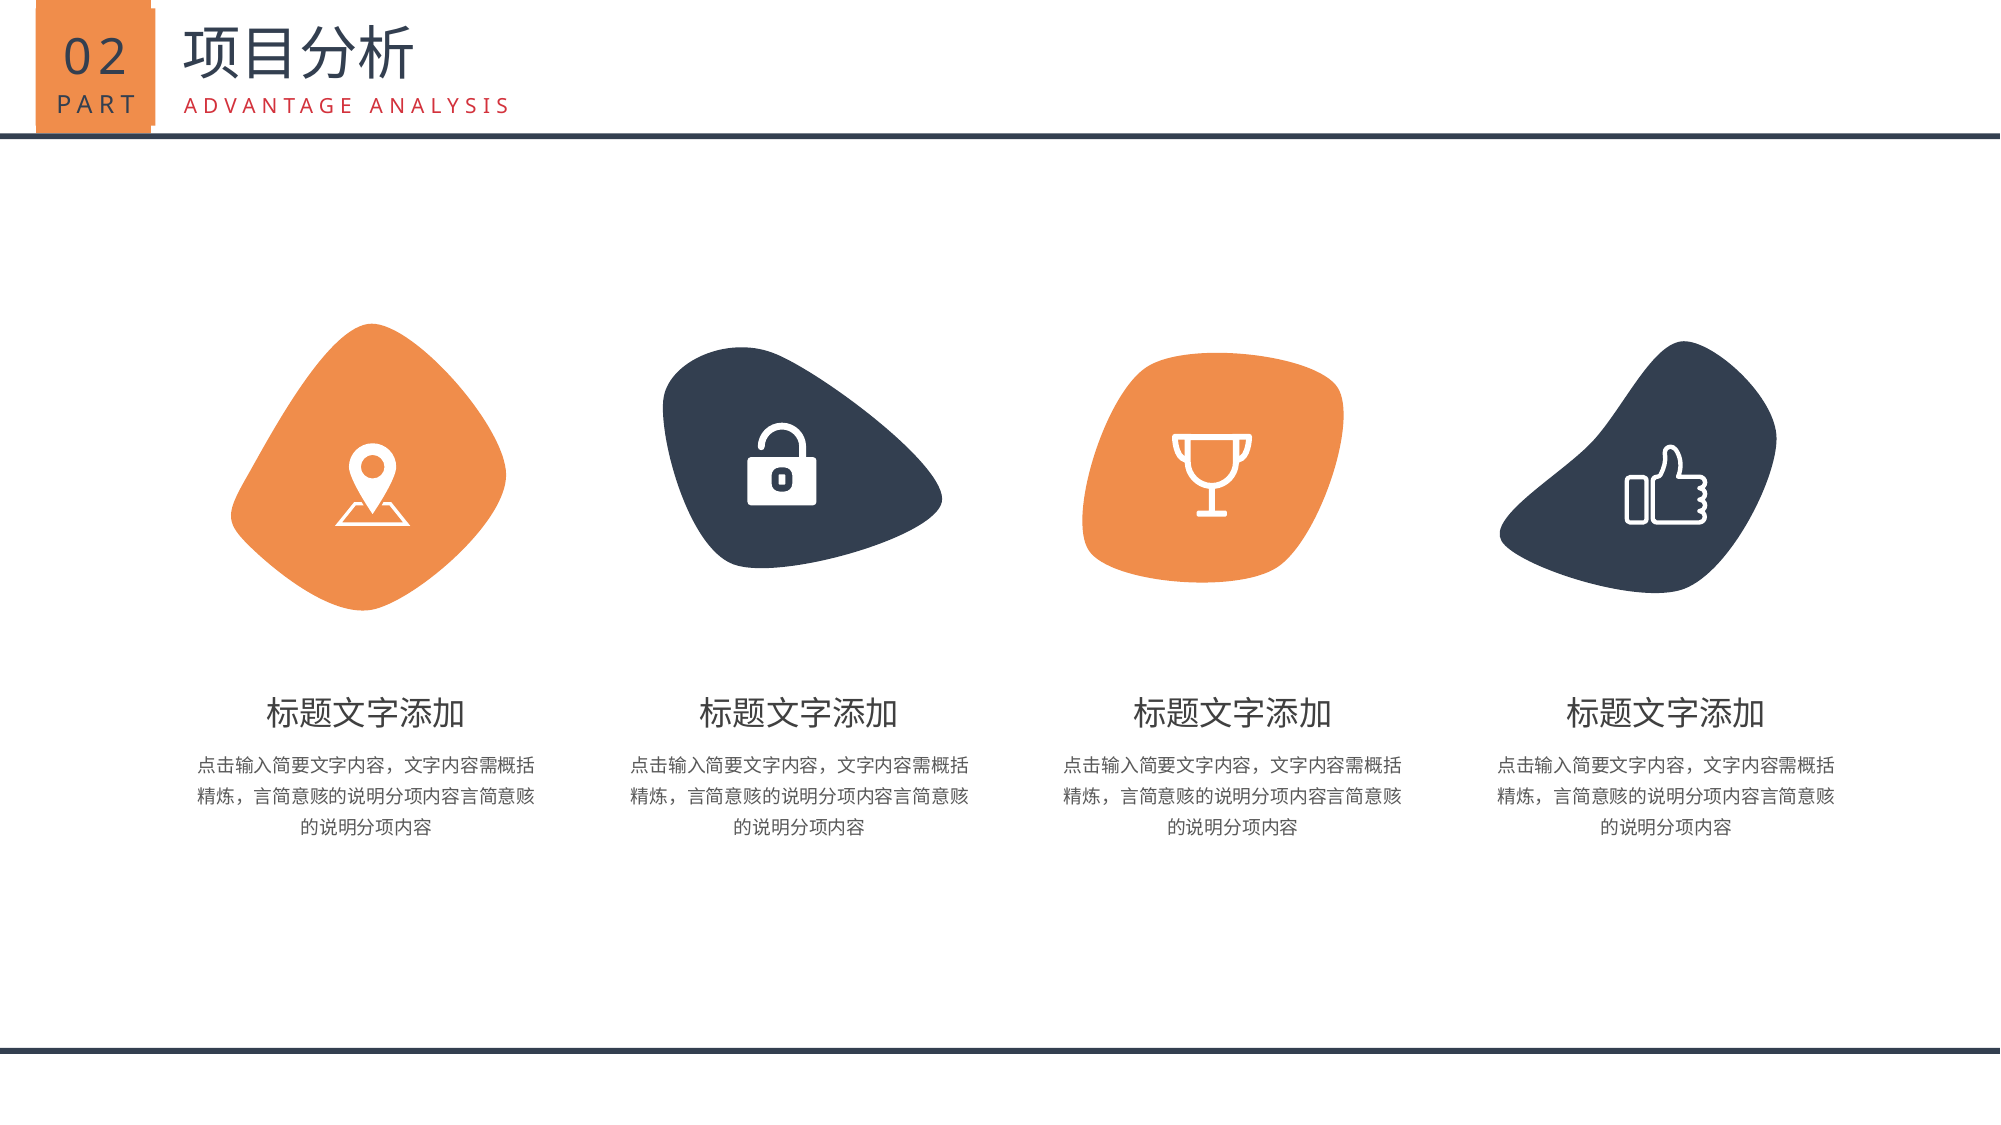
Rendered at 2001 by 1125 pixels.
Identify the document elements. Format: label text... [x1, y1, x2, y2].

text_box [0, 132, 2000, 140]
text_box [229, 322, 508, 612]
text_box [332, 442, 413, 527]
text_box [1623, 443, 1709, 526]
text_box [1025, 684, 1440, 846]
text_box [35, 0, 156, 134]
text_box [1459, 684, 1873, 846]
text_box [159, 684, 574, 846]
text_box 项目分析 [167, 8, 431, 94]
text_box [1081, 351, 1345, 584]
text_box ADVANTAGE ANALYSIS [168, 81, 606, 125]
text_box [592, 684, 1007, 846]
text_box [1170, 432, 1254, 518]
text_box [1498, 340, 1778, 595]
text_box [661, 346, 944, 570]
text_box [0, 1047, 2000, 1055]
text_box [746, 421, 818, 507]
